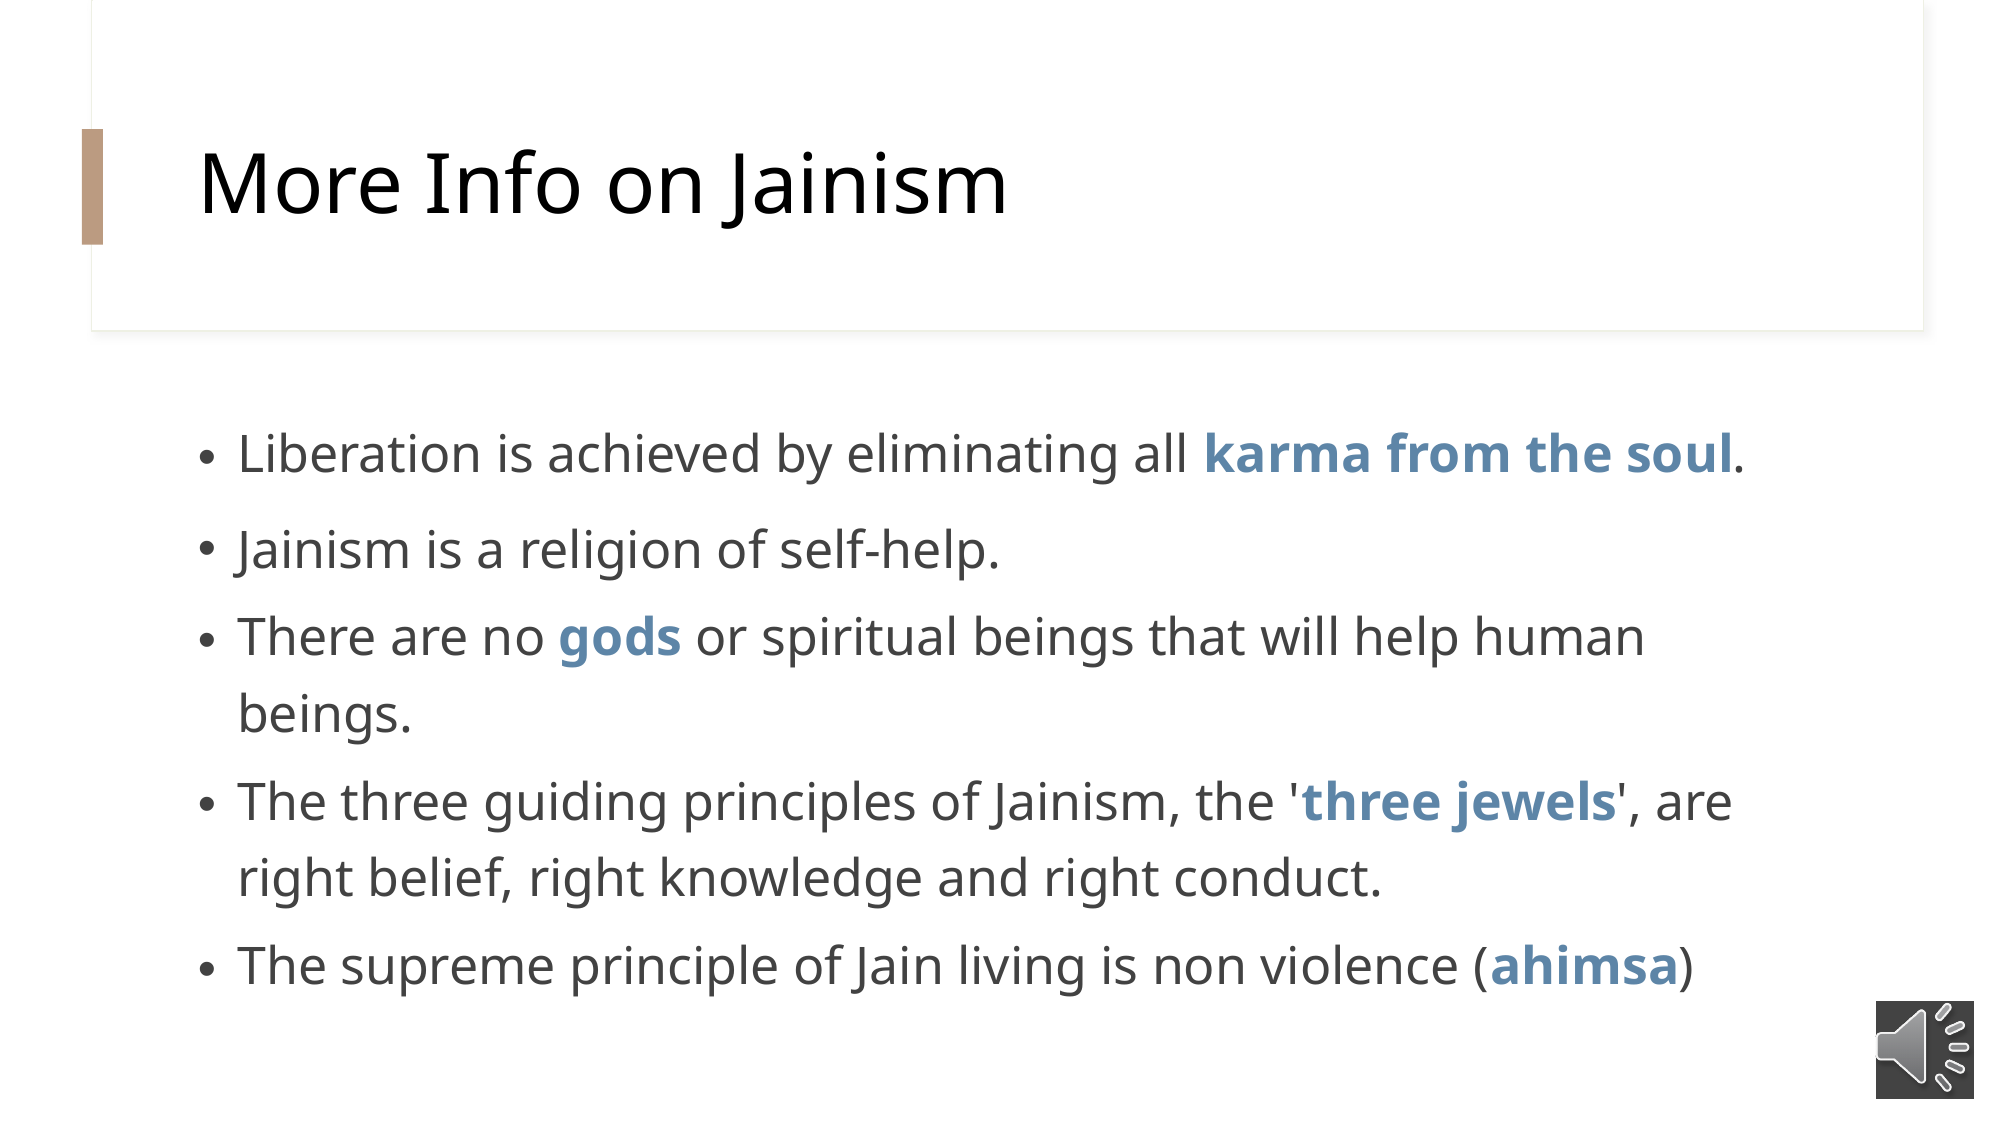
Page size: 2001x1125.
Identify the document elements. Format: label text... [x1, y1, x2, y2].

list Liberation is achieved by eliminating all karma from the soul. Jainism is a religion of self-help. There are no gods or spiritual beings that will help human beings. The three guiding principles of Jainism, the 'three jewels', are right belief, right knowledge and right conduct. The supreme principle of Jain living is non violence (ahimsa) [183, 406, 1851, 1013]
picture [1874, 999, 1975, 1100]
title More Info on Jainism [183, 90, 1851, 284]
